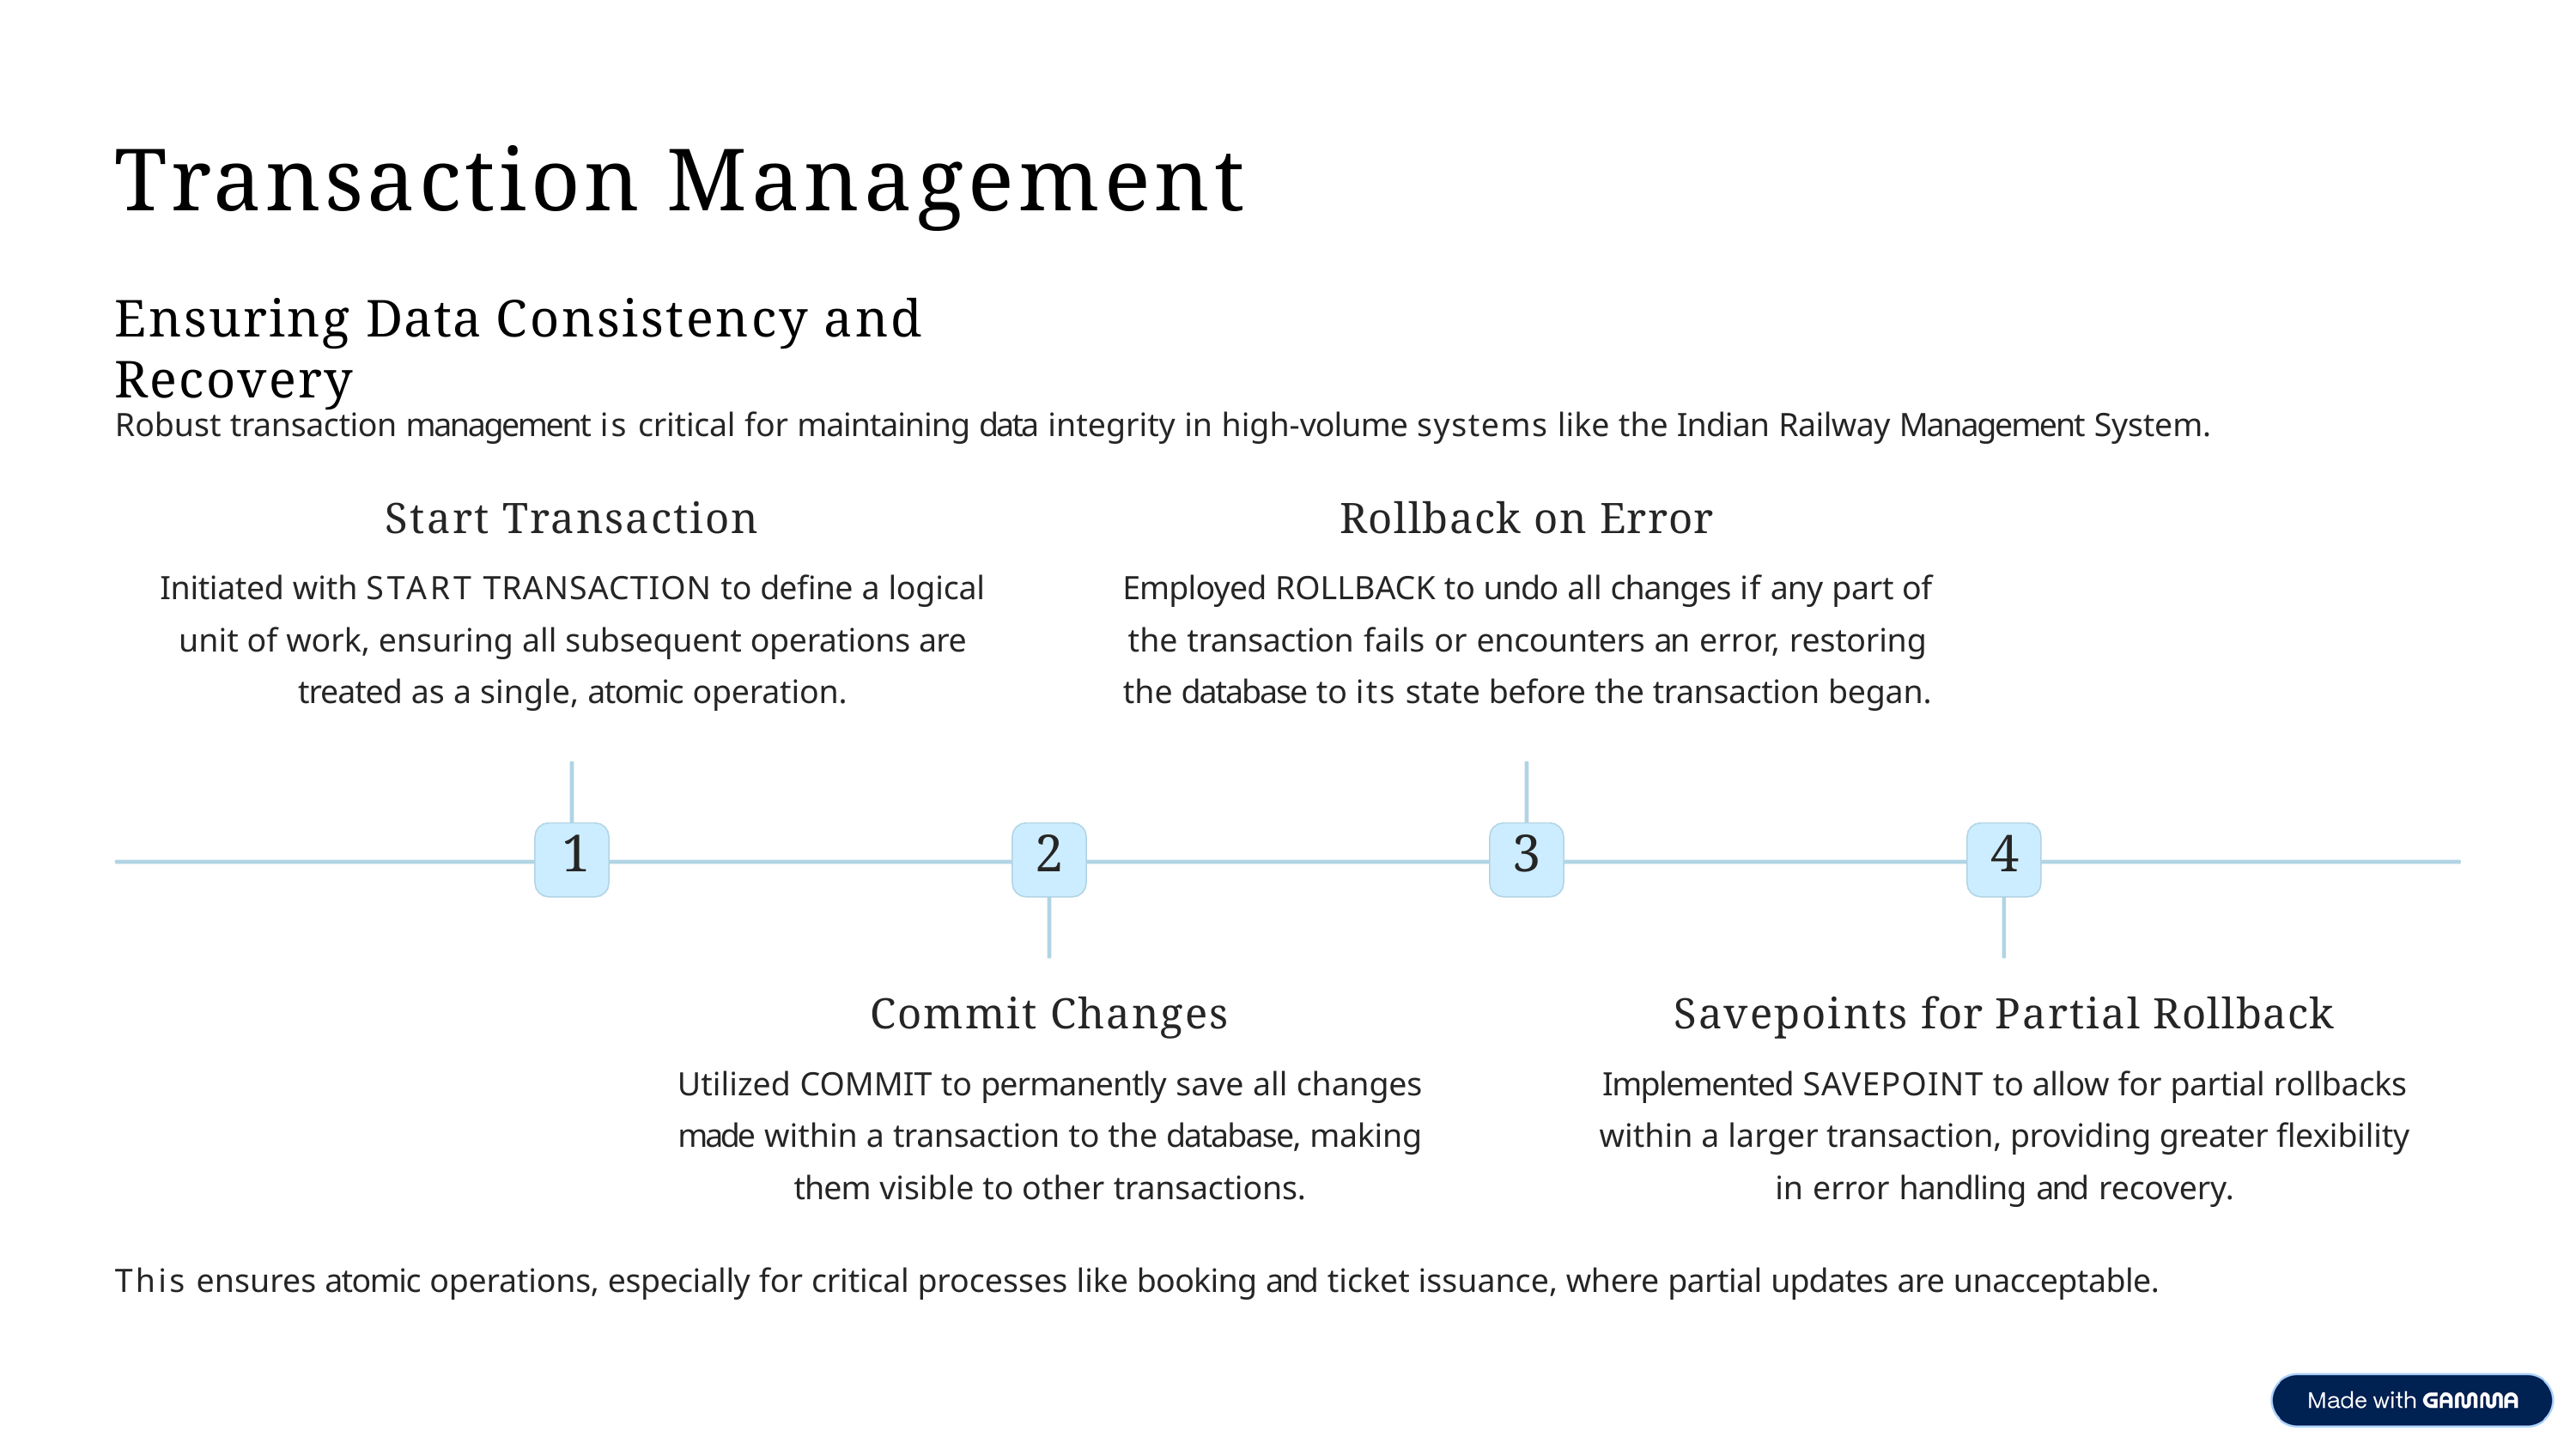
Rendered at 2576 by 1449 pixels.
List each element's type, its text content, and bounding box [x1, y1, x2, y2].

text_box Savepoints for Partial Rollback Implemented SAVEPOINT to allow for partial rollbacks within a larger transaction, providing greater flexibility in error handling and recovery. [1588, 985, 2421, 1207]
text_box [1011, 822, 1088, 959]
text_box Robust transaction management is critical for maintaining data integrity in high-volume systems like the Indian Railway Management System. [112, 402, 2276, 444]
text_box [1488, 761, 1565, 898]
text_box Ensuring Data Consistency and Recovery [112, 283, 1017, 402]
text_box This ensures atomic operations, especially for critical processes like booking and ticket issuance, where partial updates are unacceptable. [112, 1258, 2233, 1299]
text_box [1965, 822, 2043, 959]
text_box Start Transaction Initiated with START TRANSACTION to define a logical unit of work, ensuring all subsequent operations are treated as a single, atomic operation. [153, 488, 991, 711]
title Transaction Management [95, 70, 1896, 367]
text_box Commit Changes Utilized COMMIT to permanently save all changes made within a transaction to the database, making them visible to other transactions. [659, 985, 1439, 1207]
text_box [114, 761, 1487, 898]
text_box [1565, 761, 2462, 898]
text_box Rollback on Error Employed ROLLBACK to undo all changes if any part of the transaction fails or encounters an error, restoring the database to its state before the transaction began. [1103, 488, 1950, 711]
picture [2260, 1363, 2564, 1437]
